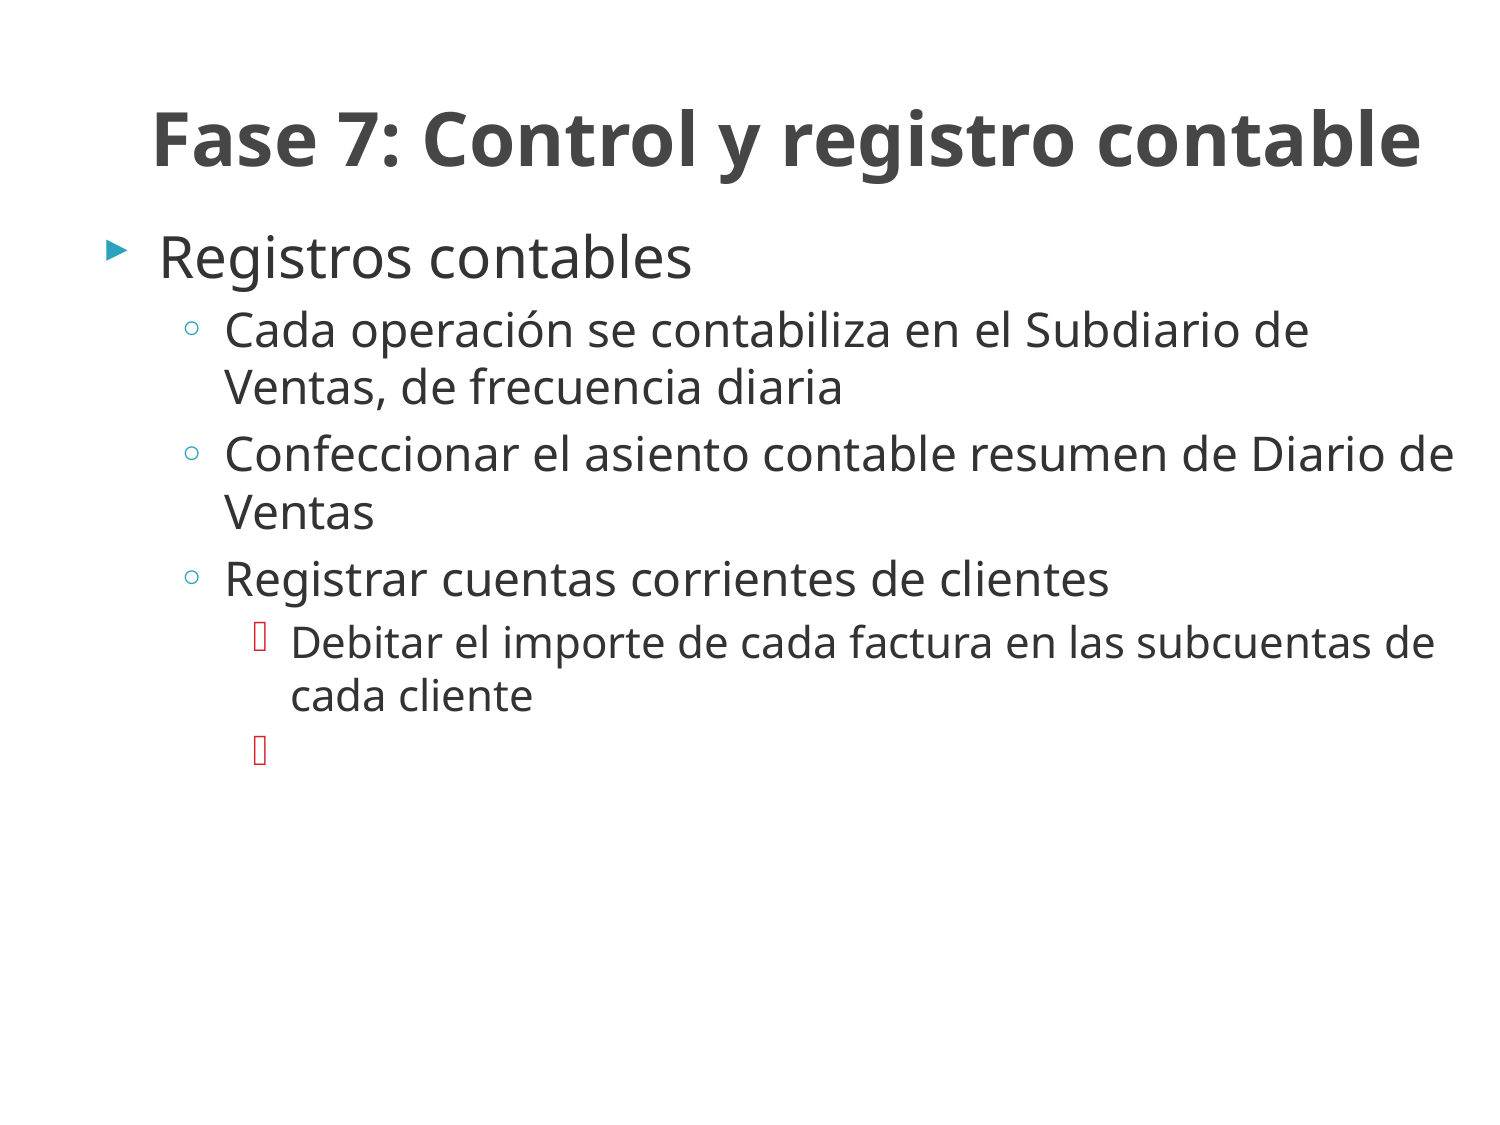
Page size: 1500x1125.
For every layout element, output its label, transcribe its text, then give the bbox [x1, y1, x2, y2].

list Registros contables Cada operación se contabiliza en el Subdiario de Ventas, de frecuencia diaria Confeccionar el asiento contable resumen de Diario de Ventas Registrar cuentas corrientes de clientes Debitar el importe de cada factura en las subcuentas de cada cliente [87, 212, 1475, 955]
title Fase 7: Control y registro contable [112, 42, 1463, 212]
